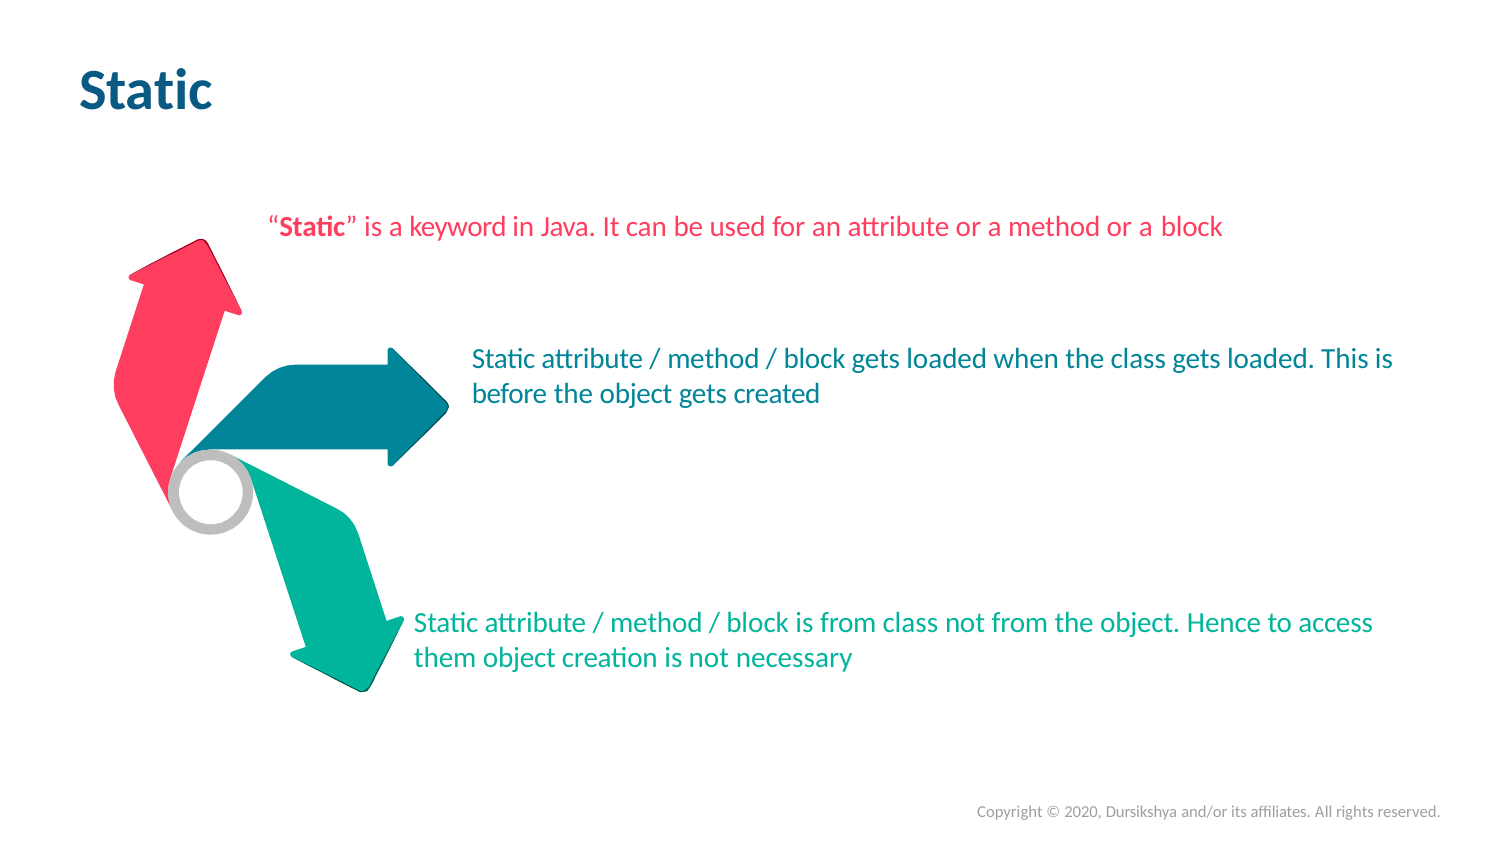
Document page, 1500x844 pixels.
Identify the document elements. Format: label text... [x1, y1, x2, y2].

title Static [77, 49, 215, 193]
footer Copyright © 2020, Dursikshya and/or its affiliates. All rights reserved. [975, 800, 1452, 844]
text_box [113, 238, 450, 693]
text_box Static attribute / method / block is from class not from the object. Hence to access them object creation is not necessary [454, 601, 1382, 674]
text_box “Static” is a keyword in Java. It can be used for an attribute or a method or a block [265, 205, 1231, 243]
text_box Static attribute / method / block gets loaded when the class gets loaded. This is before the object gets created [469, 337, 1401, 410]
